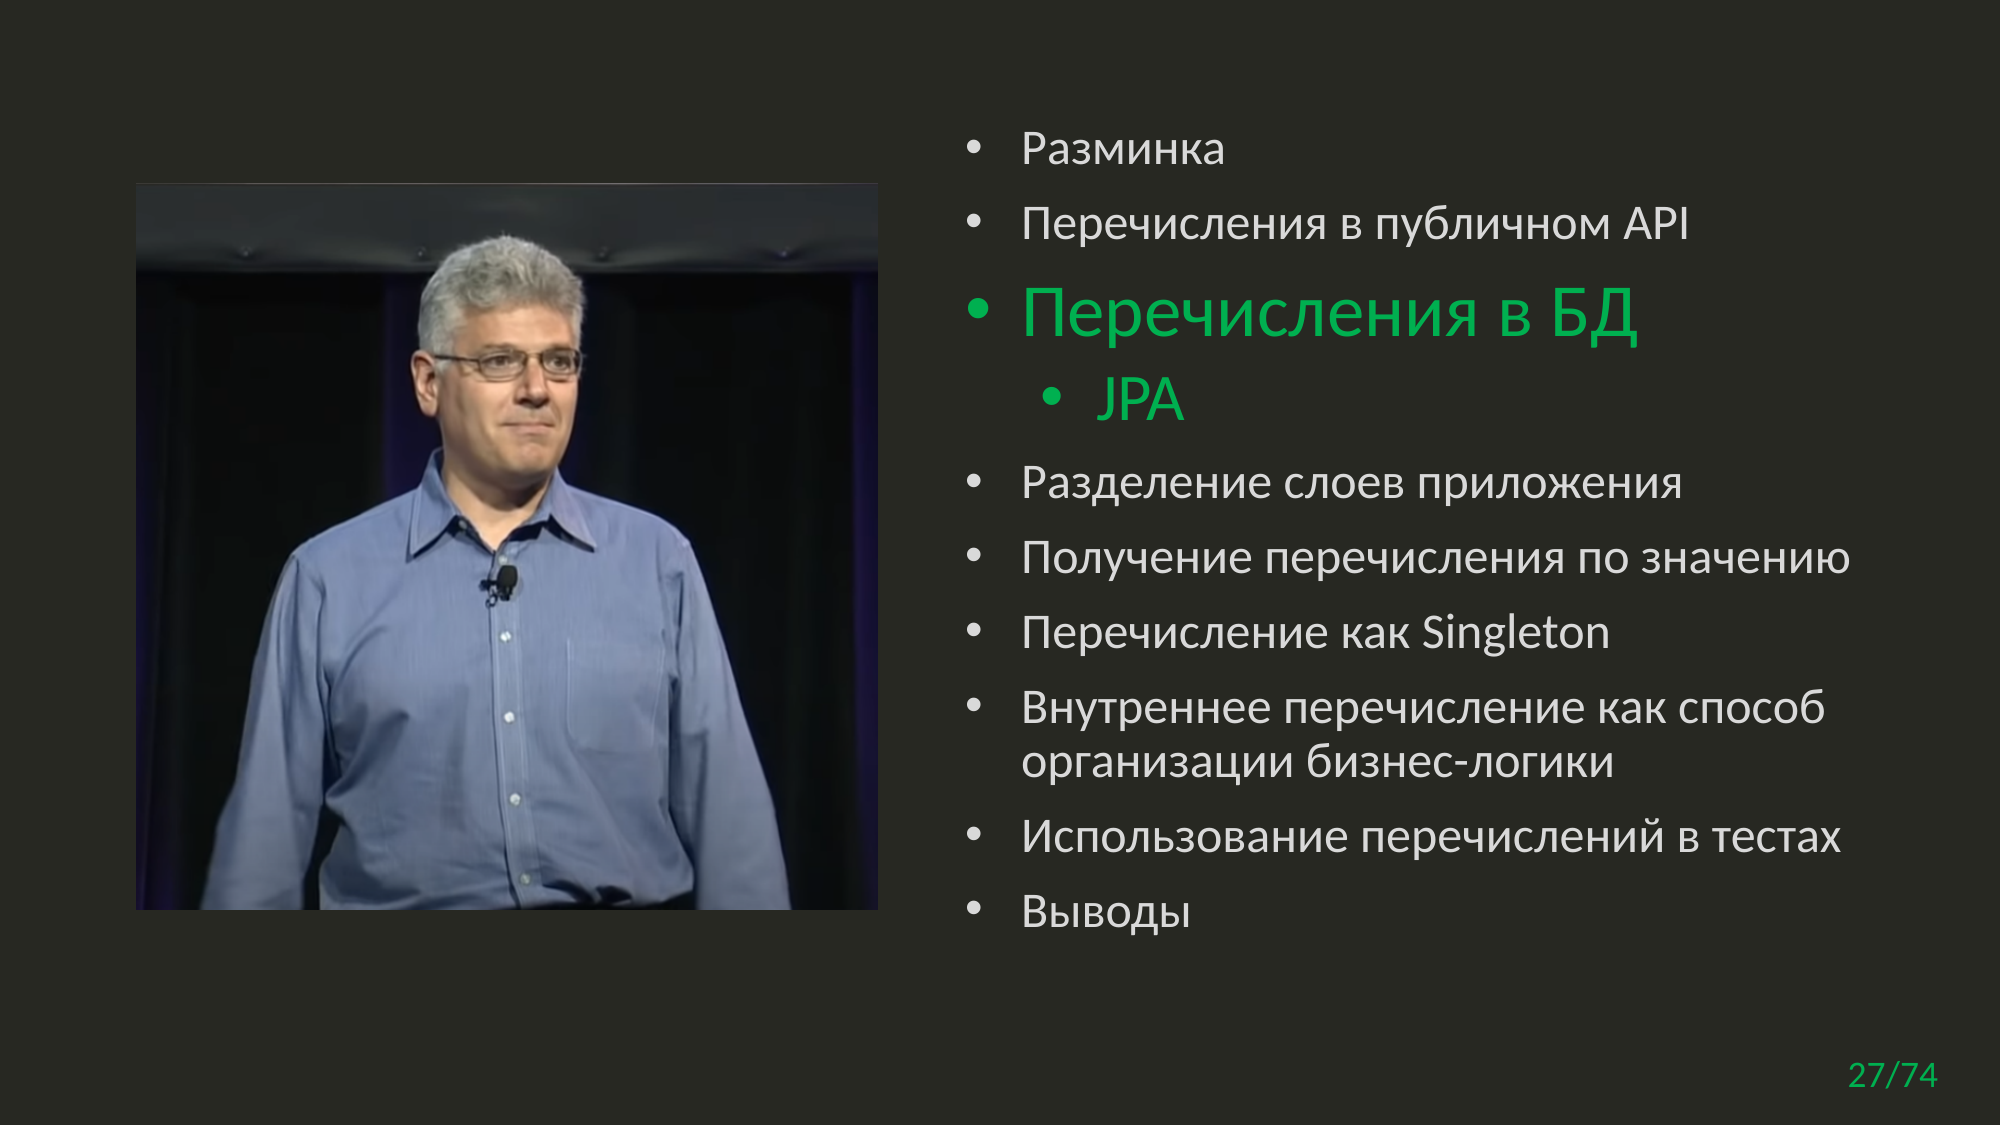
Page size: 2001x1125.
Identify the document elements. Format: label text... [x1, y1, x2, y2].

picture [136, 183, 878, 910]
text_box Разминка Перечисления в публичном API Перечисления в БД JPA Разделение слоев приложения Получение перечисления по значению Перечисление как Singleton Внутреннее перечисление как способ организации бизнес-логики Использование перечислений в тестах Выводы [950, 114, 1882, 1061]
slide_number 27/74 [1809, 1042, 1953, 1103]
